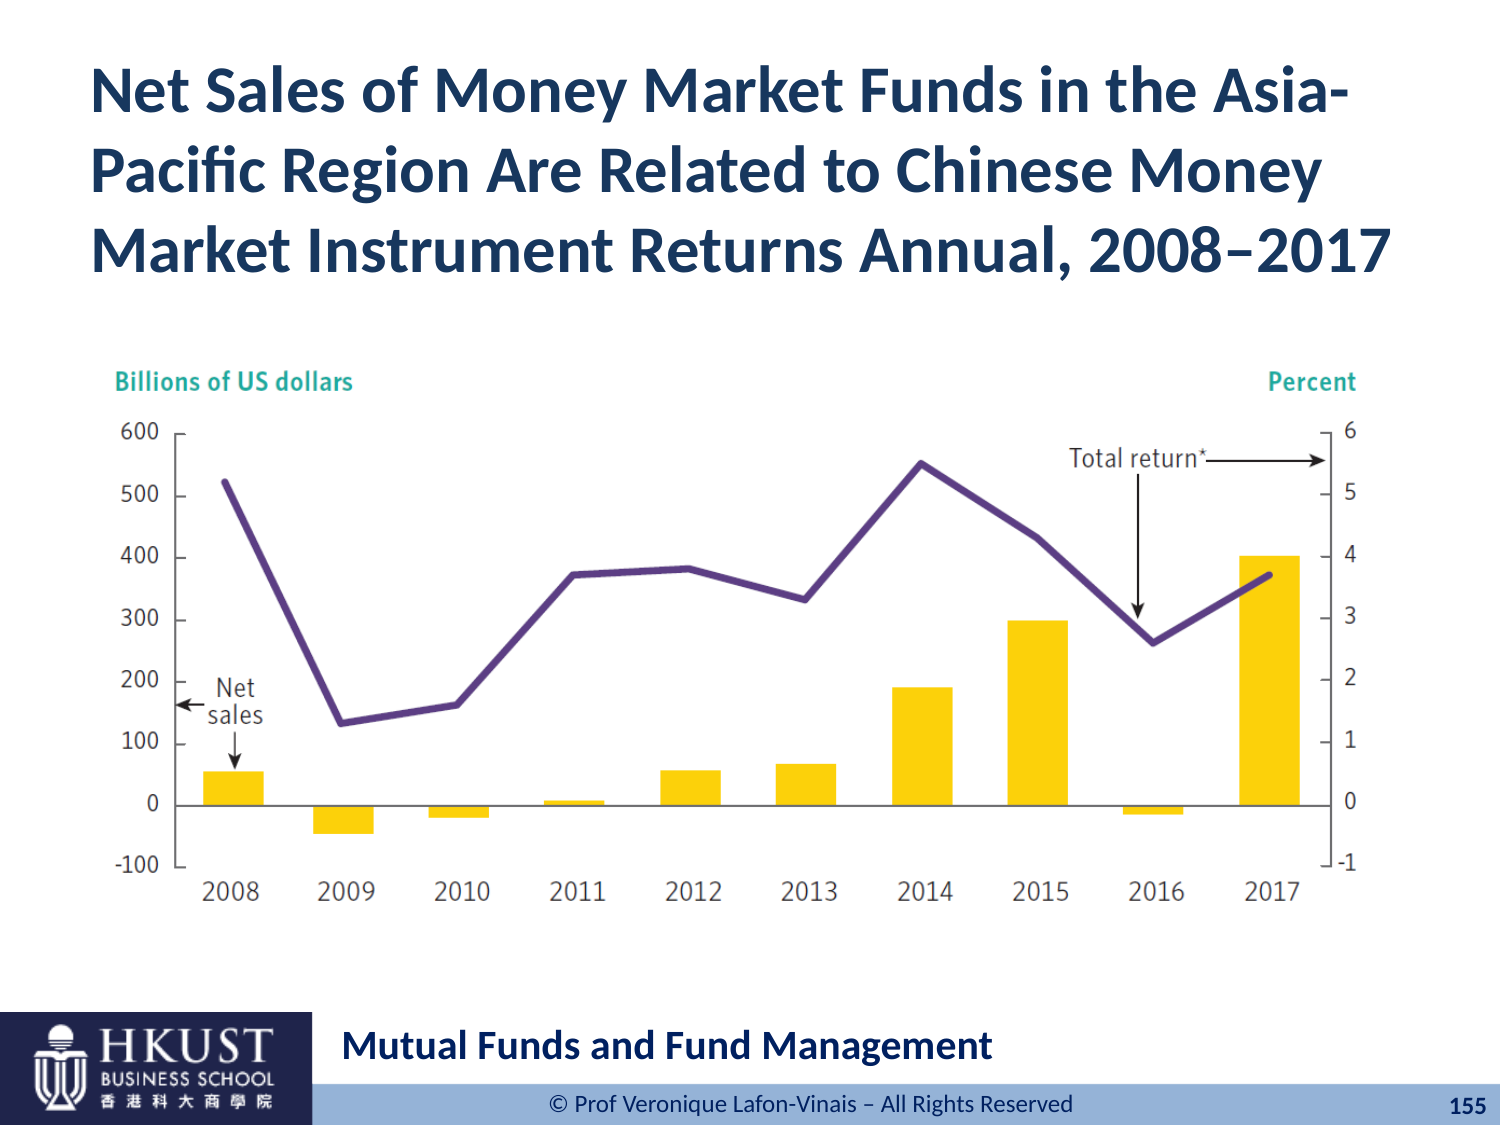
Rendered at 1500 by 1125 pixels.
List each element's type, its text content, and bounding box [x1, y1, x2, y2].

footer Mutual Funds and Fund Management [326, 1007, 1500, 1078]
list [74, 351, 1426, 917]
title Net Sales of Money Market Funds in the Asia-Pacific Region Are Related to Chinese Money Market Instrument Returns Annual, 2008–2017 [74, 44, 1426, 288]
picture [0, 1012, 1500, 1125]
slide_number 155 [1351, 1080, 1500, 1125]
